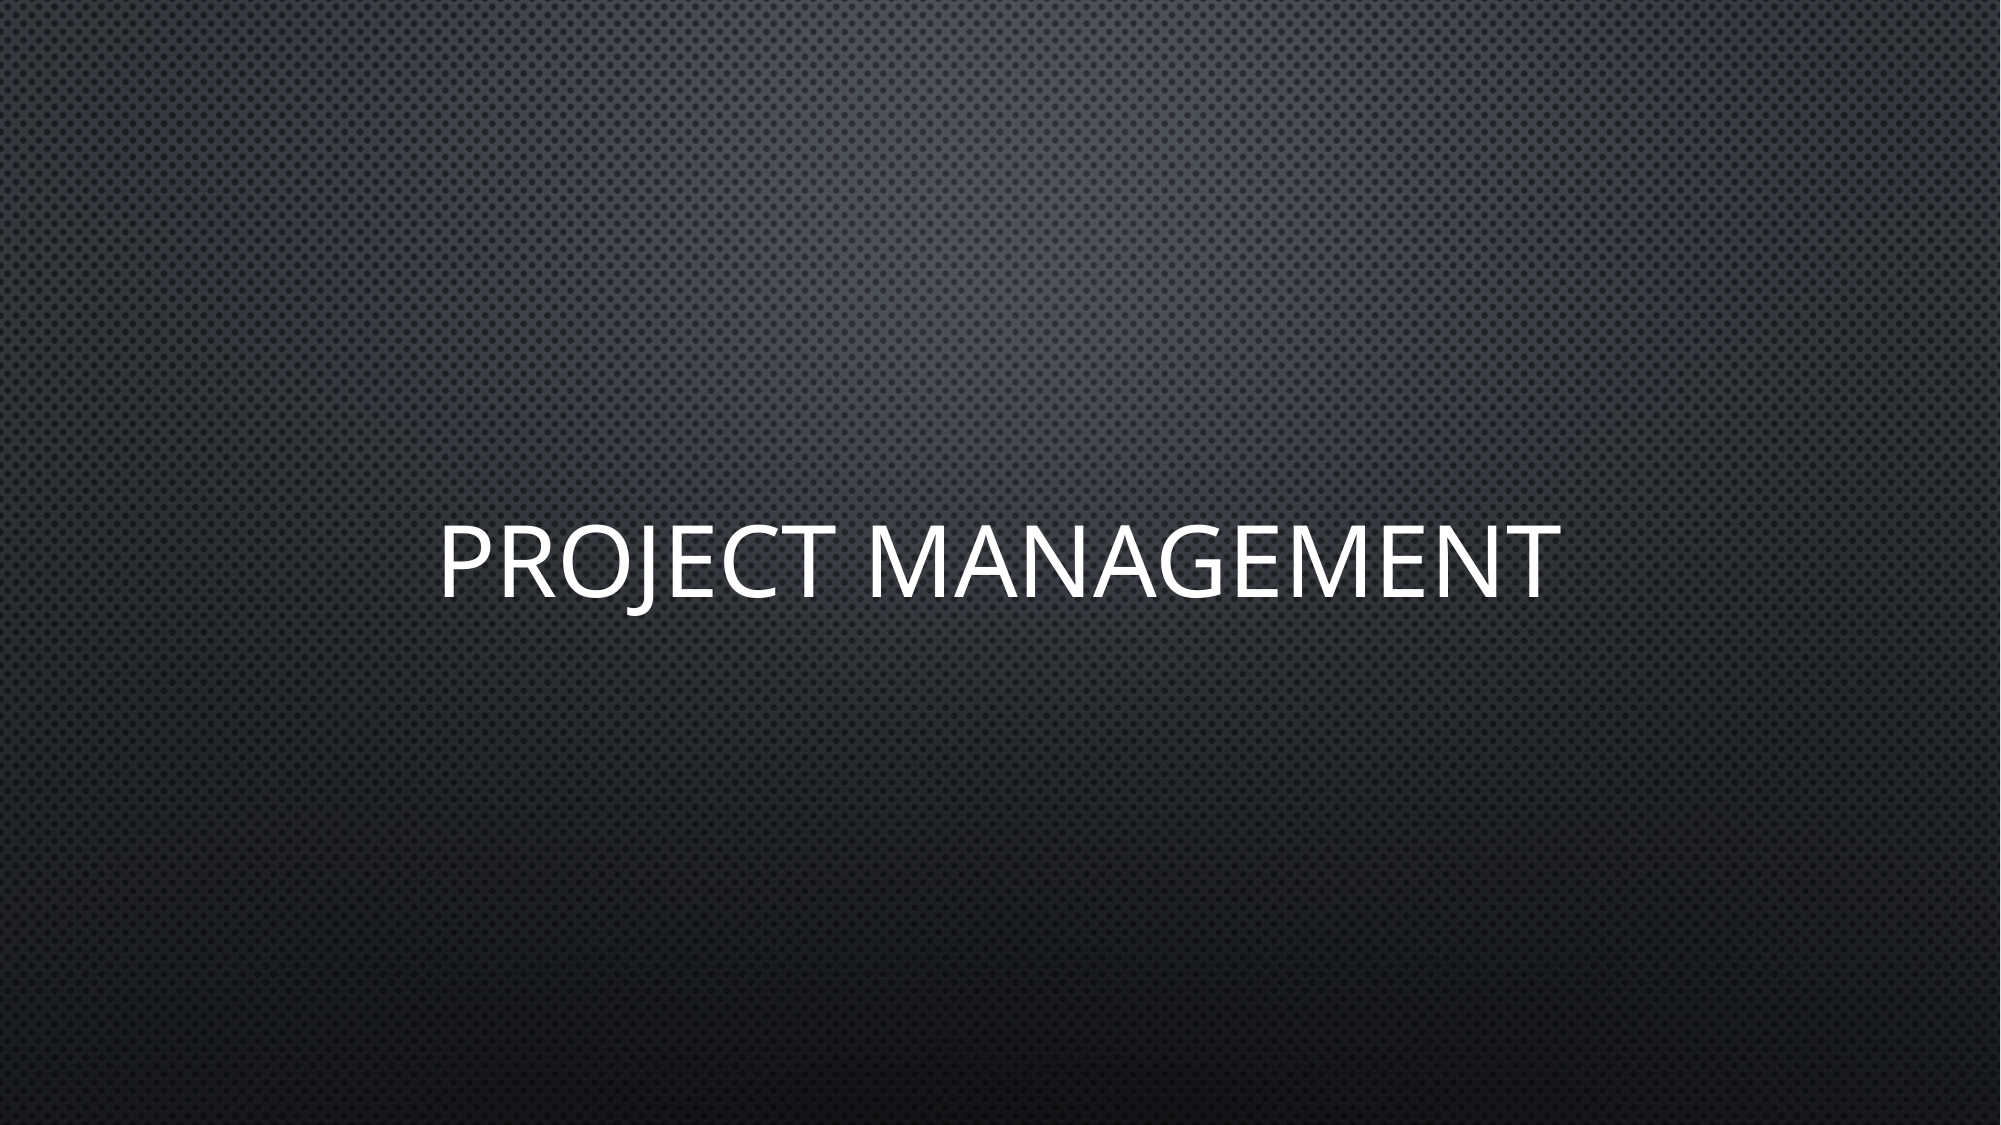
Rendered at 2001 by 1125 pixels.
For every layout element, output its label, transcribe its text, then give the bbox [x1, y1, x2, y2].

title Project management [287, 99, 1711, 625]
